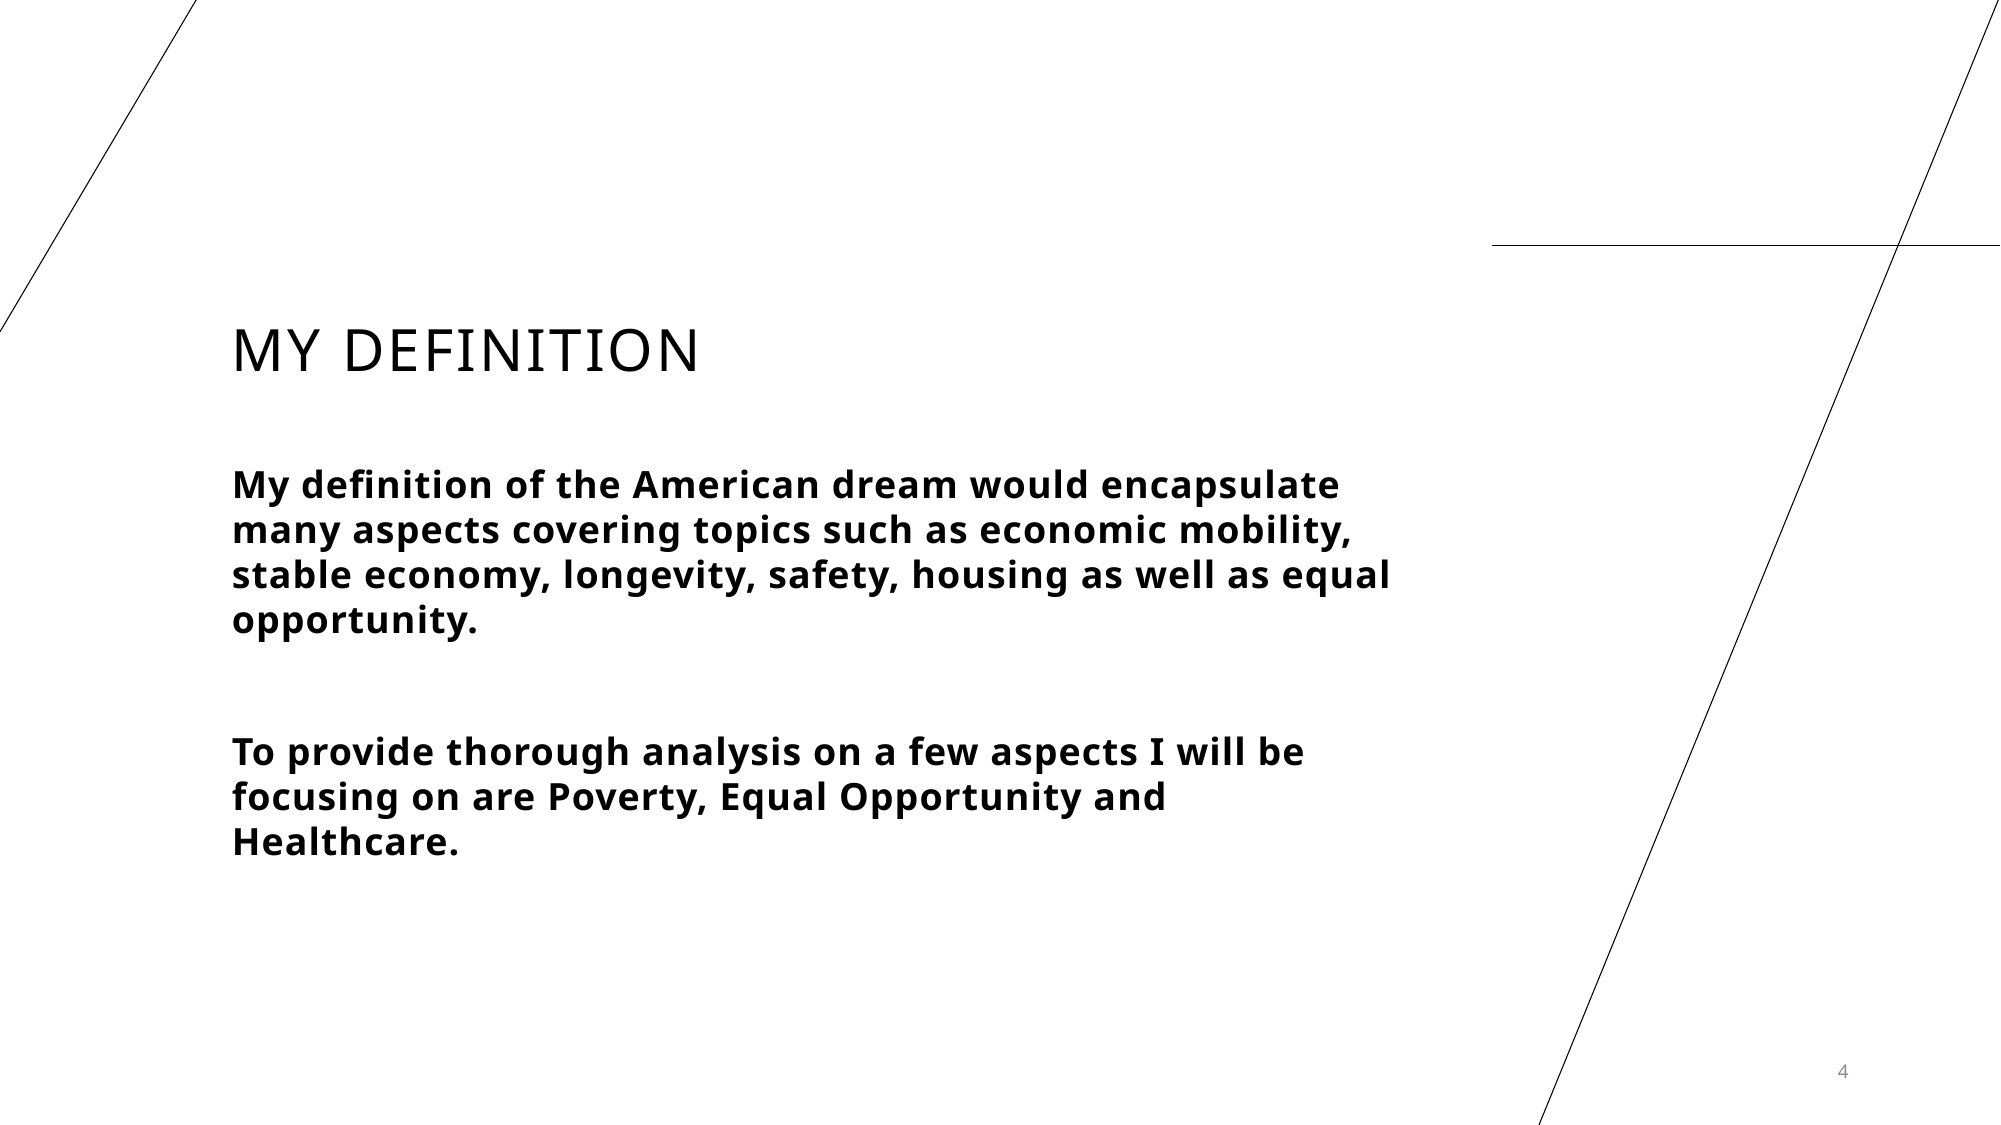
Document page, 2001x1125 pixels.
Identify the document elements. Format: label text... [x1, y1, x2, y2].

list My definition of the American dream would encapsulate many aspects covering topics such as economic mobility, stable economy, longevity, safety, housing as well as equal opportunity. To provide thorough analysis on a few aspects I will be focusing on are Poverty, Equal Opportunity and Healthcare. [216, 453, 1413, 1013]
slide_number 4 [1701, 1042, 1864, 1103]
title My Definition [216, 43, 1413, 392]
